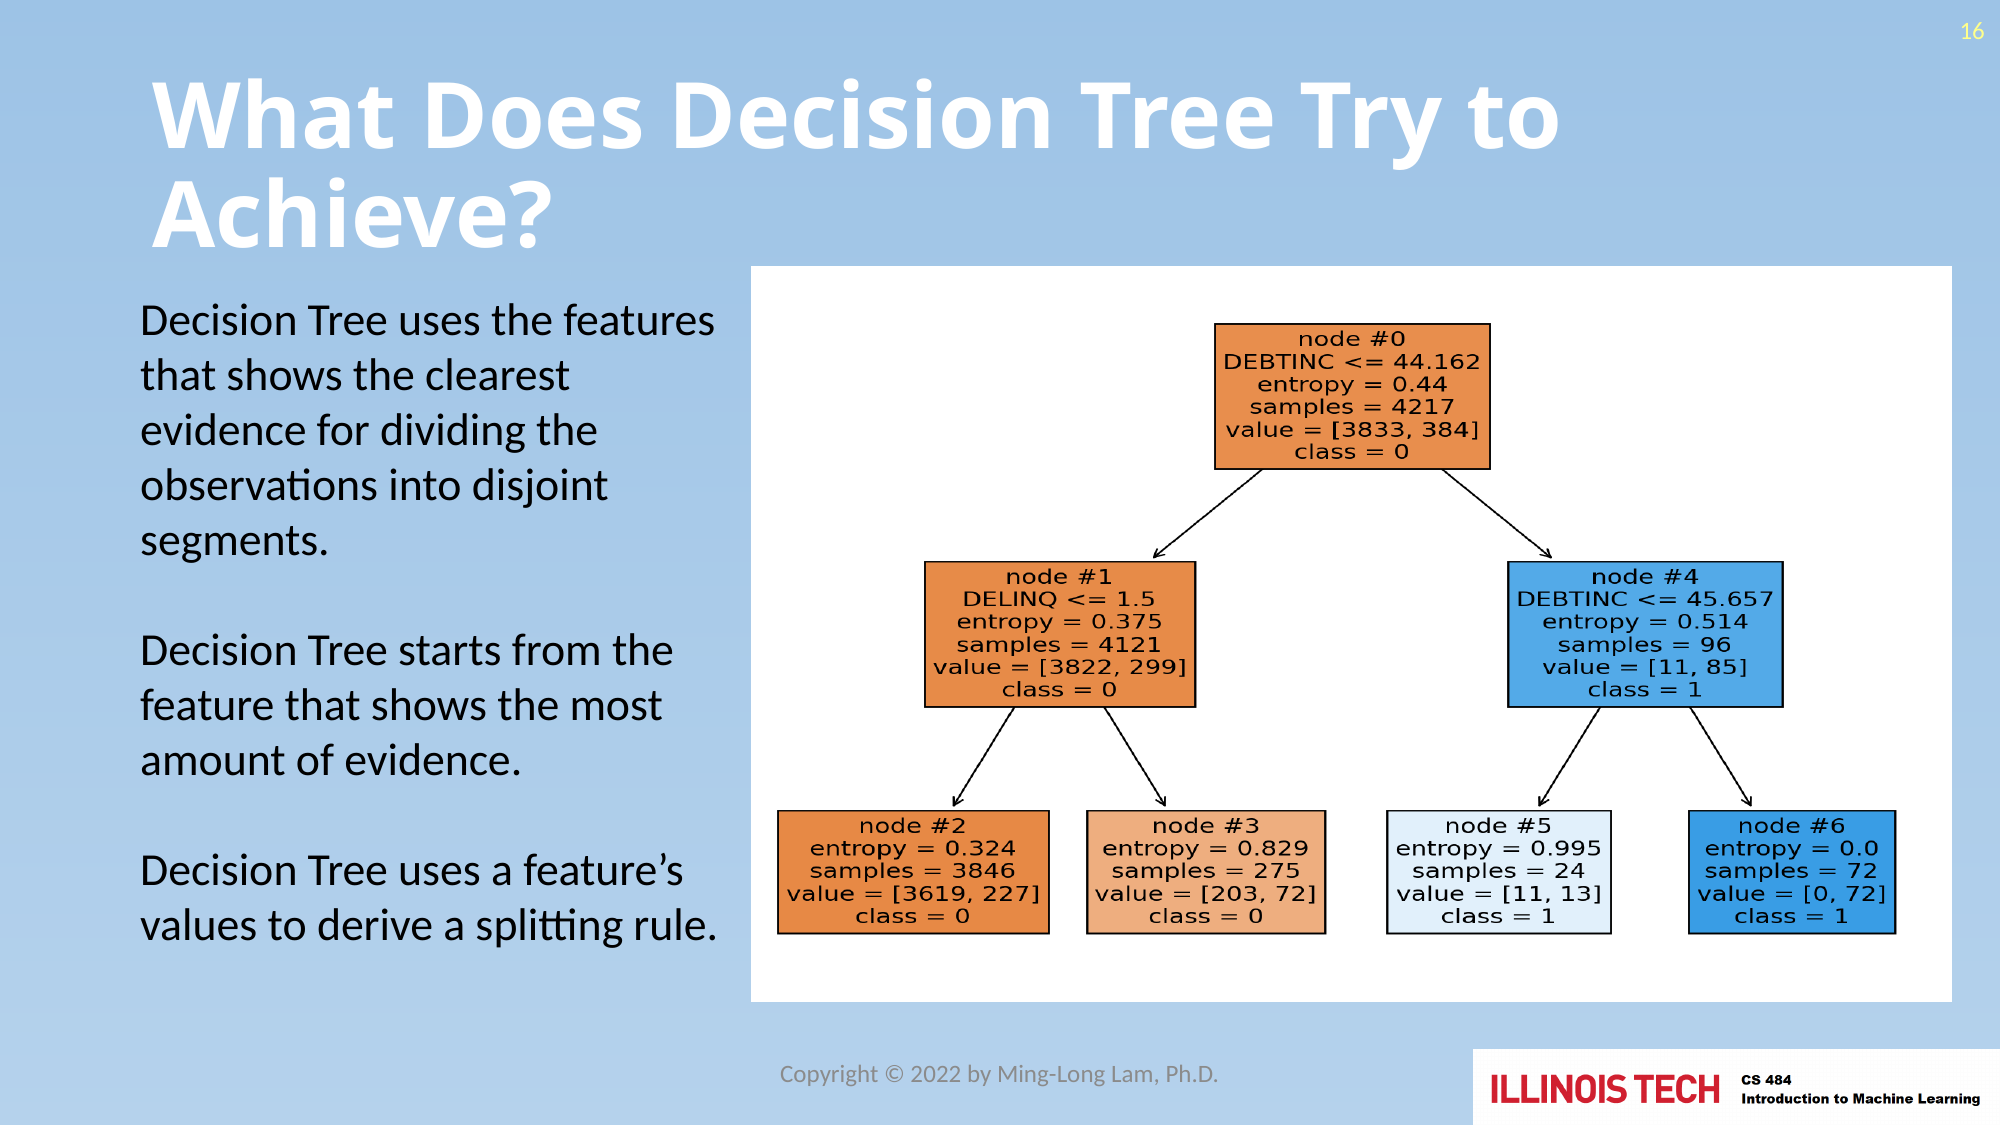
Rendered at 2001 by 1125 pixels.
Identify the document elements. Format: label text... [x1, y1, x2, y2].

picture [751, 266, 1952, 1002]
slide_number 16 [1550, 0, 2000, 60]
text_box Decision Tree uses the features that shows the clearest evidence for dividing the observations into disjoint segments. Decision Tree starts from the feature that shows the most amount of evidence. Decision Tree uses a feature’s values to derive a splitting rule. [125, 282, 751, 957]
title What Does Decision Tree Try to Achieve? [137, 59, 1863, 278]
picture [1473, 1049, 2000, 1125]
footer Copyright © 2022 by Ming-Long Lam, Ph.D. [662, 1042, 1338, 1103]
